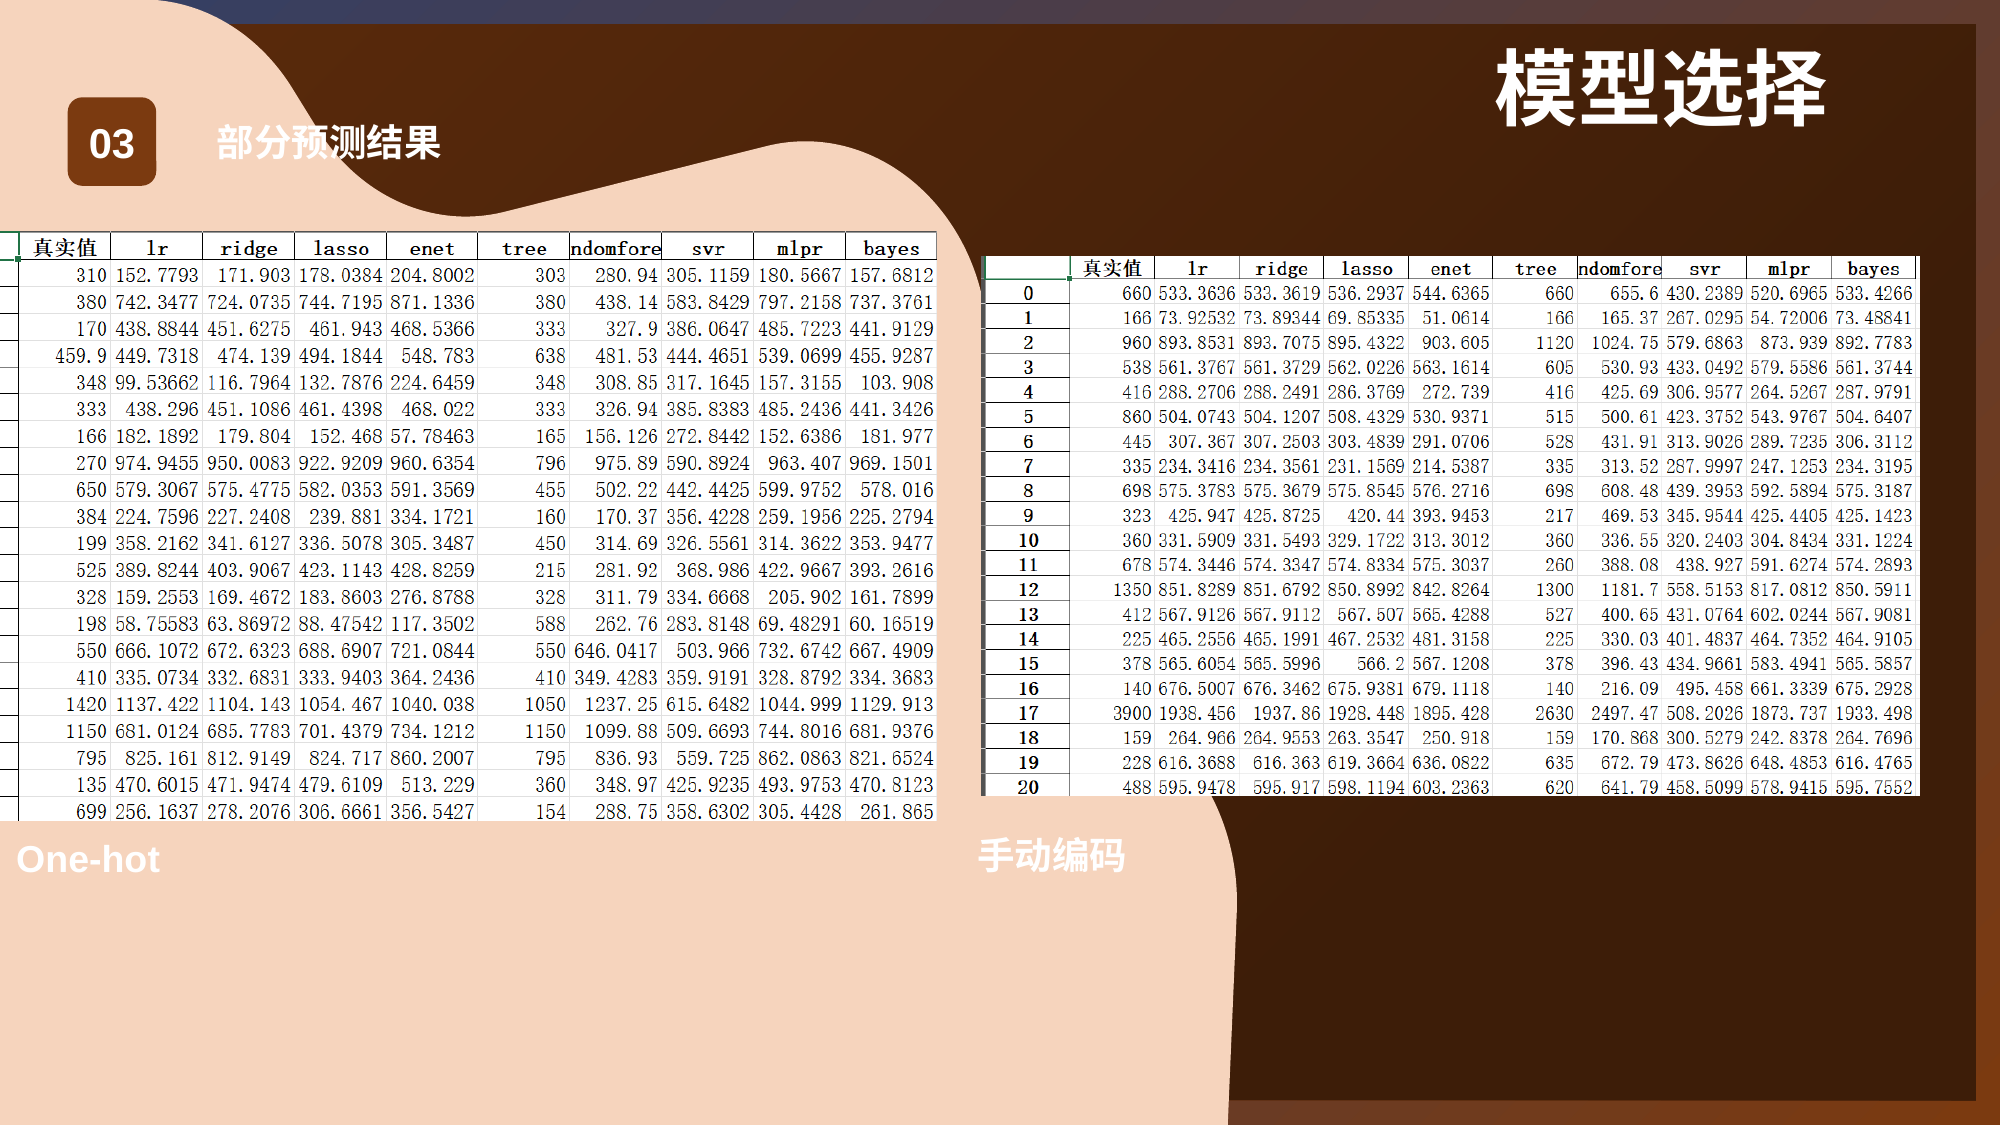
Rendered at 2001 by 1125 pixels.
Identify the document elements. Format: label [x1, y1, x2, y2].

picture [980, 256, 1920, 796]
picture [0, 231, 937, 821]
text_box [0, 0, 2000, 1125]
